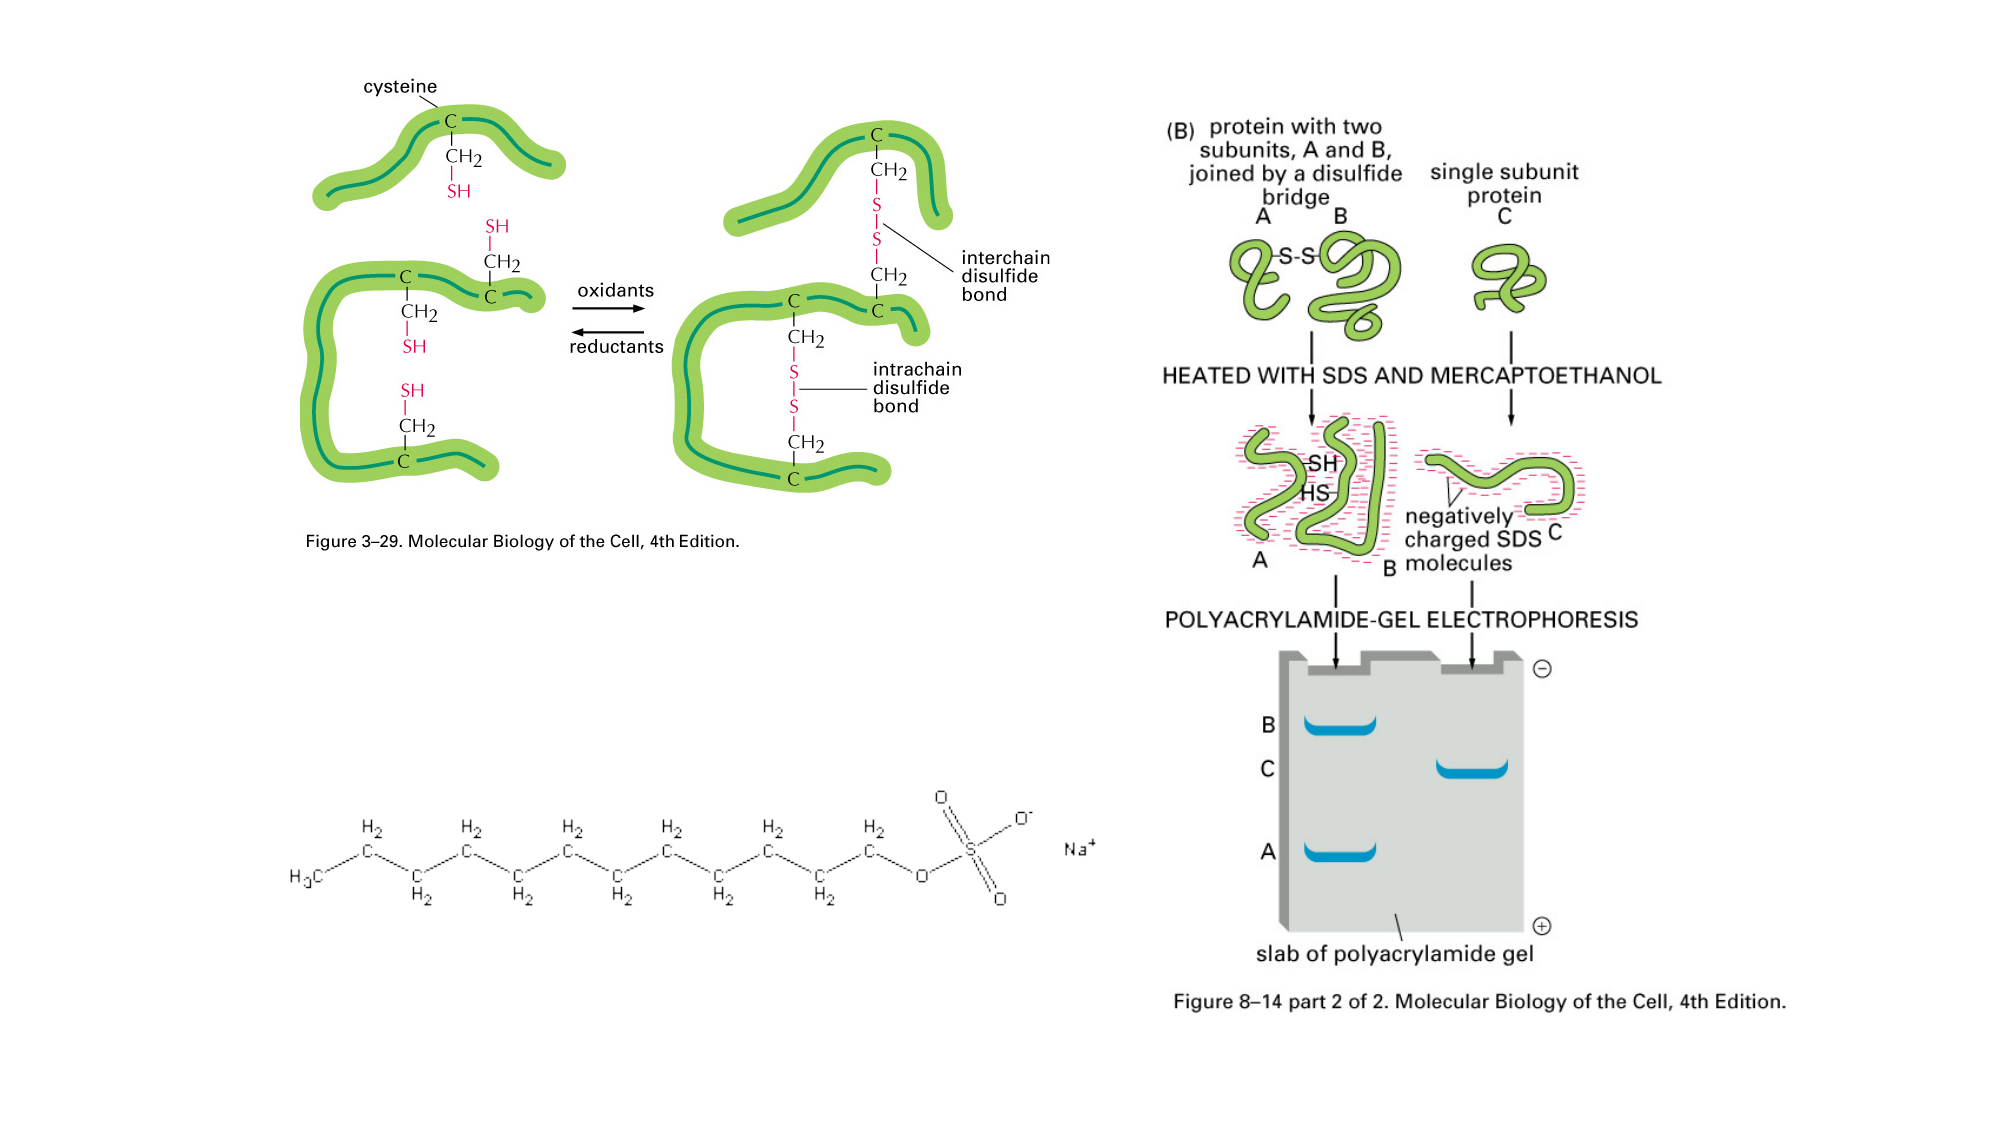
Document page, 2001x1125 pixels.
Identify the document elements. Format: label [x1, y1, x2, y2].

picture [299, 74, 1050, 551]
picture [1162, 112, 1787, 1013]
picture [287, 787, 1100, 910]
